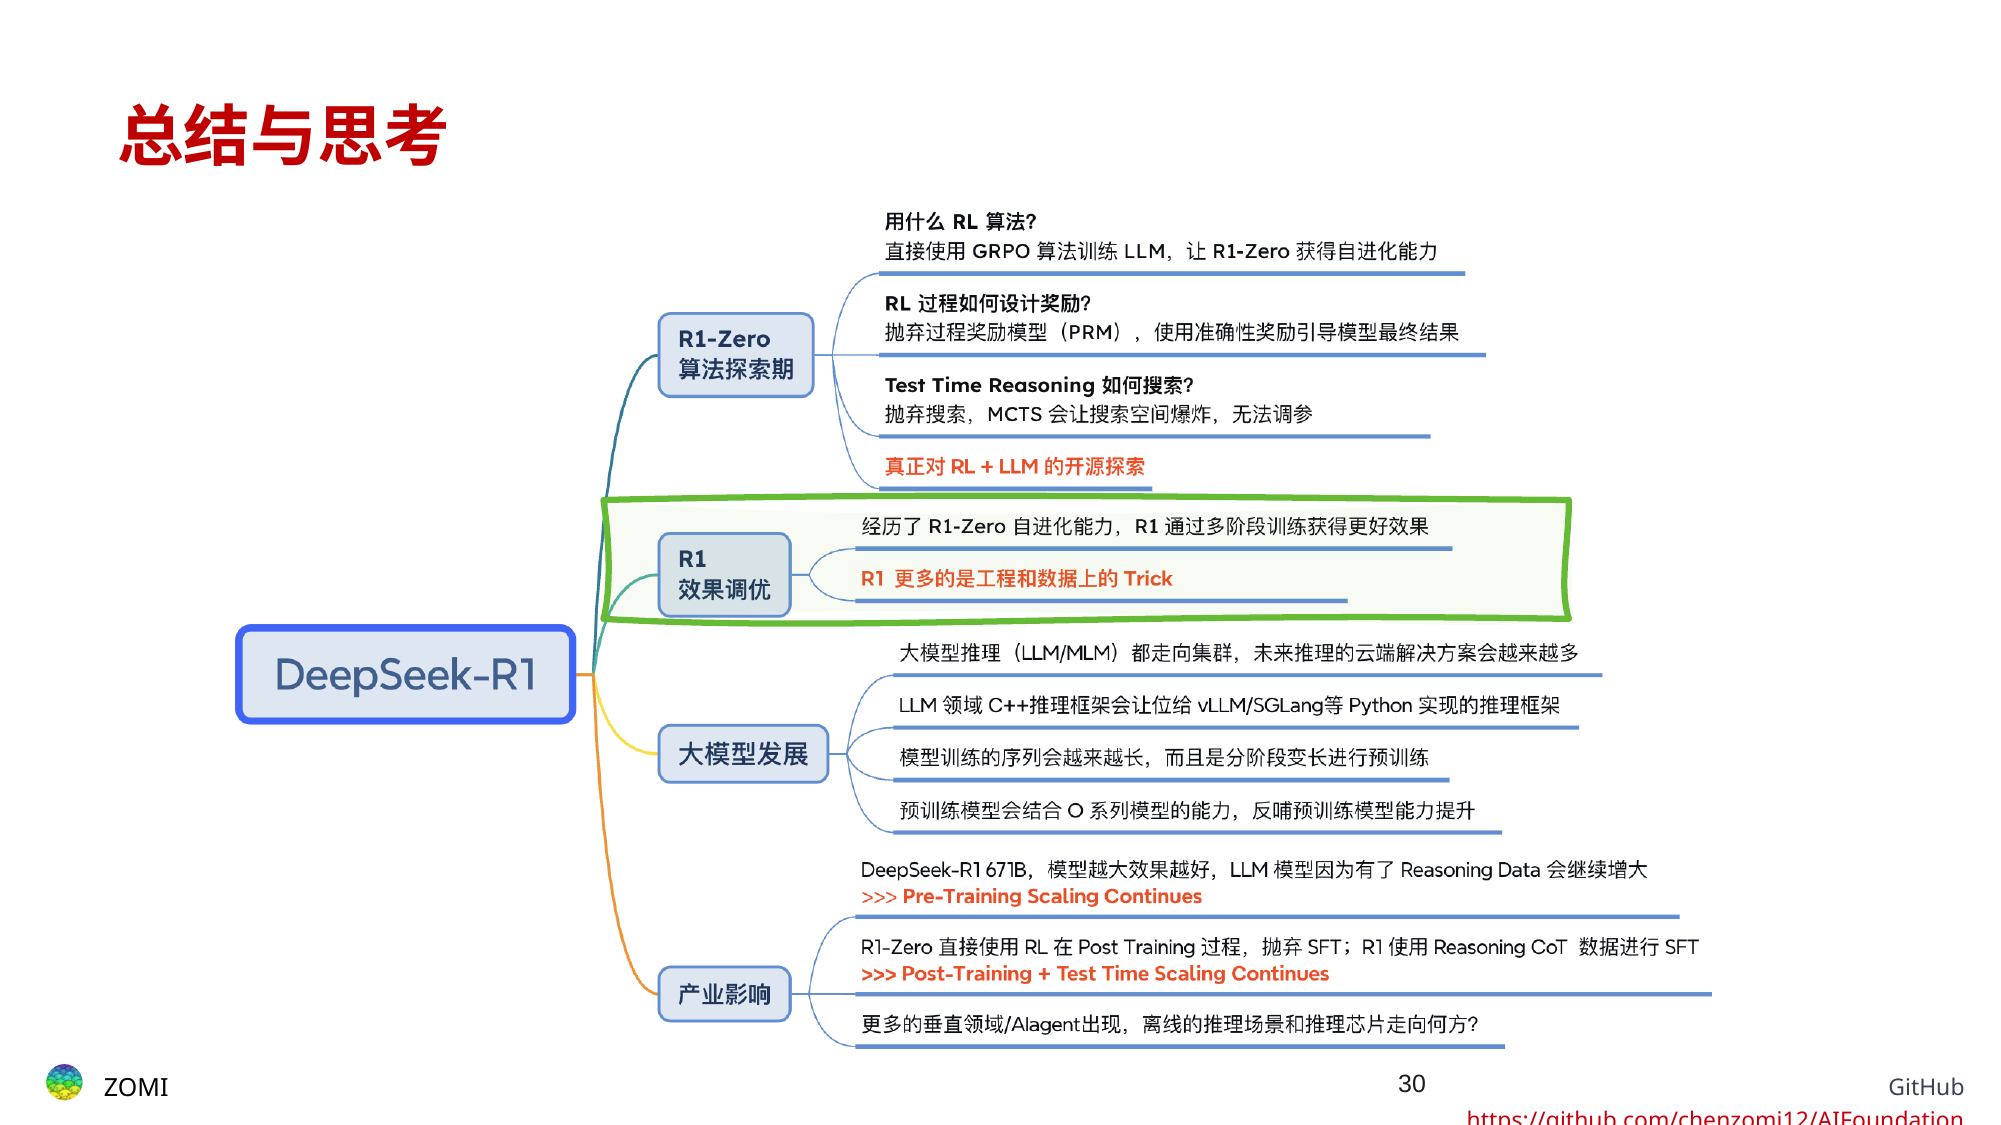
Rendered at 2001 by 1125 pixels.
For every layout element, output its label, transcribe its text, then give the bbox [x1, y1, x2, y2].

title 总结与思考 [102, 85, 1901, 183]
picture [188, 204, 1734, 1065]
picture [47, 1065, 82, 1100]
